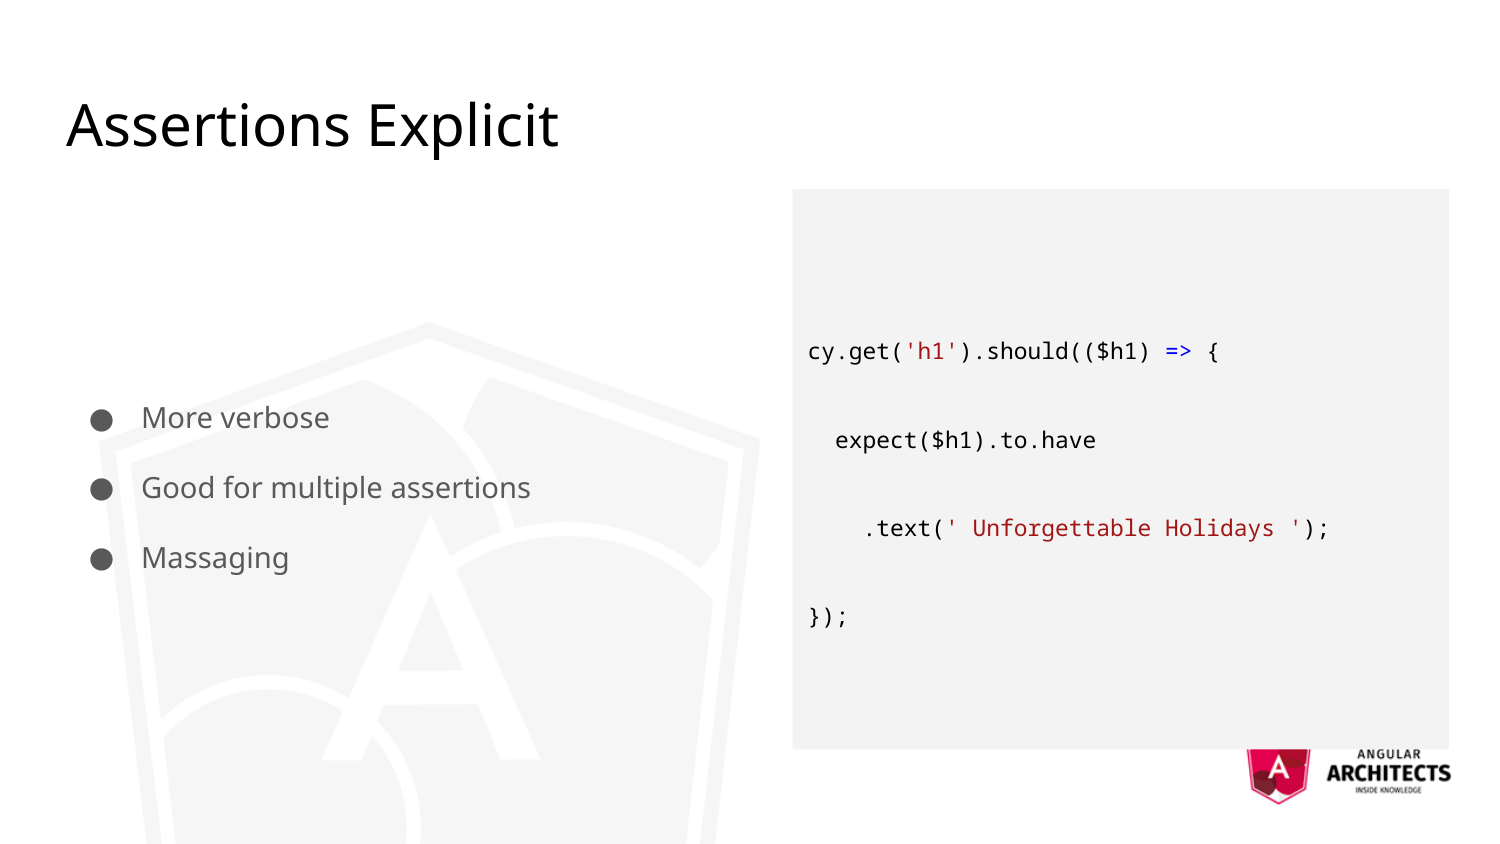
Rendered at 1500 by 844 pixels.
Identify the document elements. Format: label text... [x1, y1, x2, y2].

list More verbose Good for multiple assertions Massaging [51, 189, 708, 750]
picture [0, 0, 1500, 844]
title Assertions Explicit [51, 72, 1449, 167]
list cy.get('h1').should(($h1) => { expect($h1).to.have .text(' Unforgettable Holidays '); }); [792, 189, 1449, 750]
